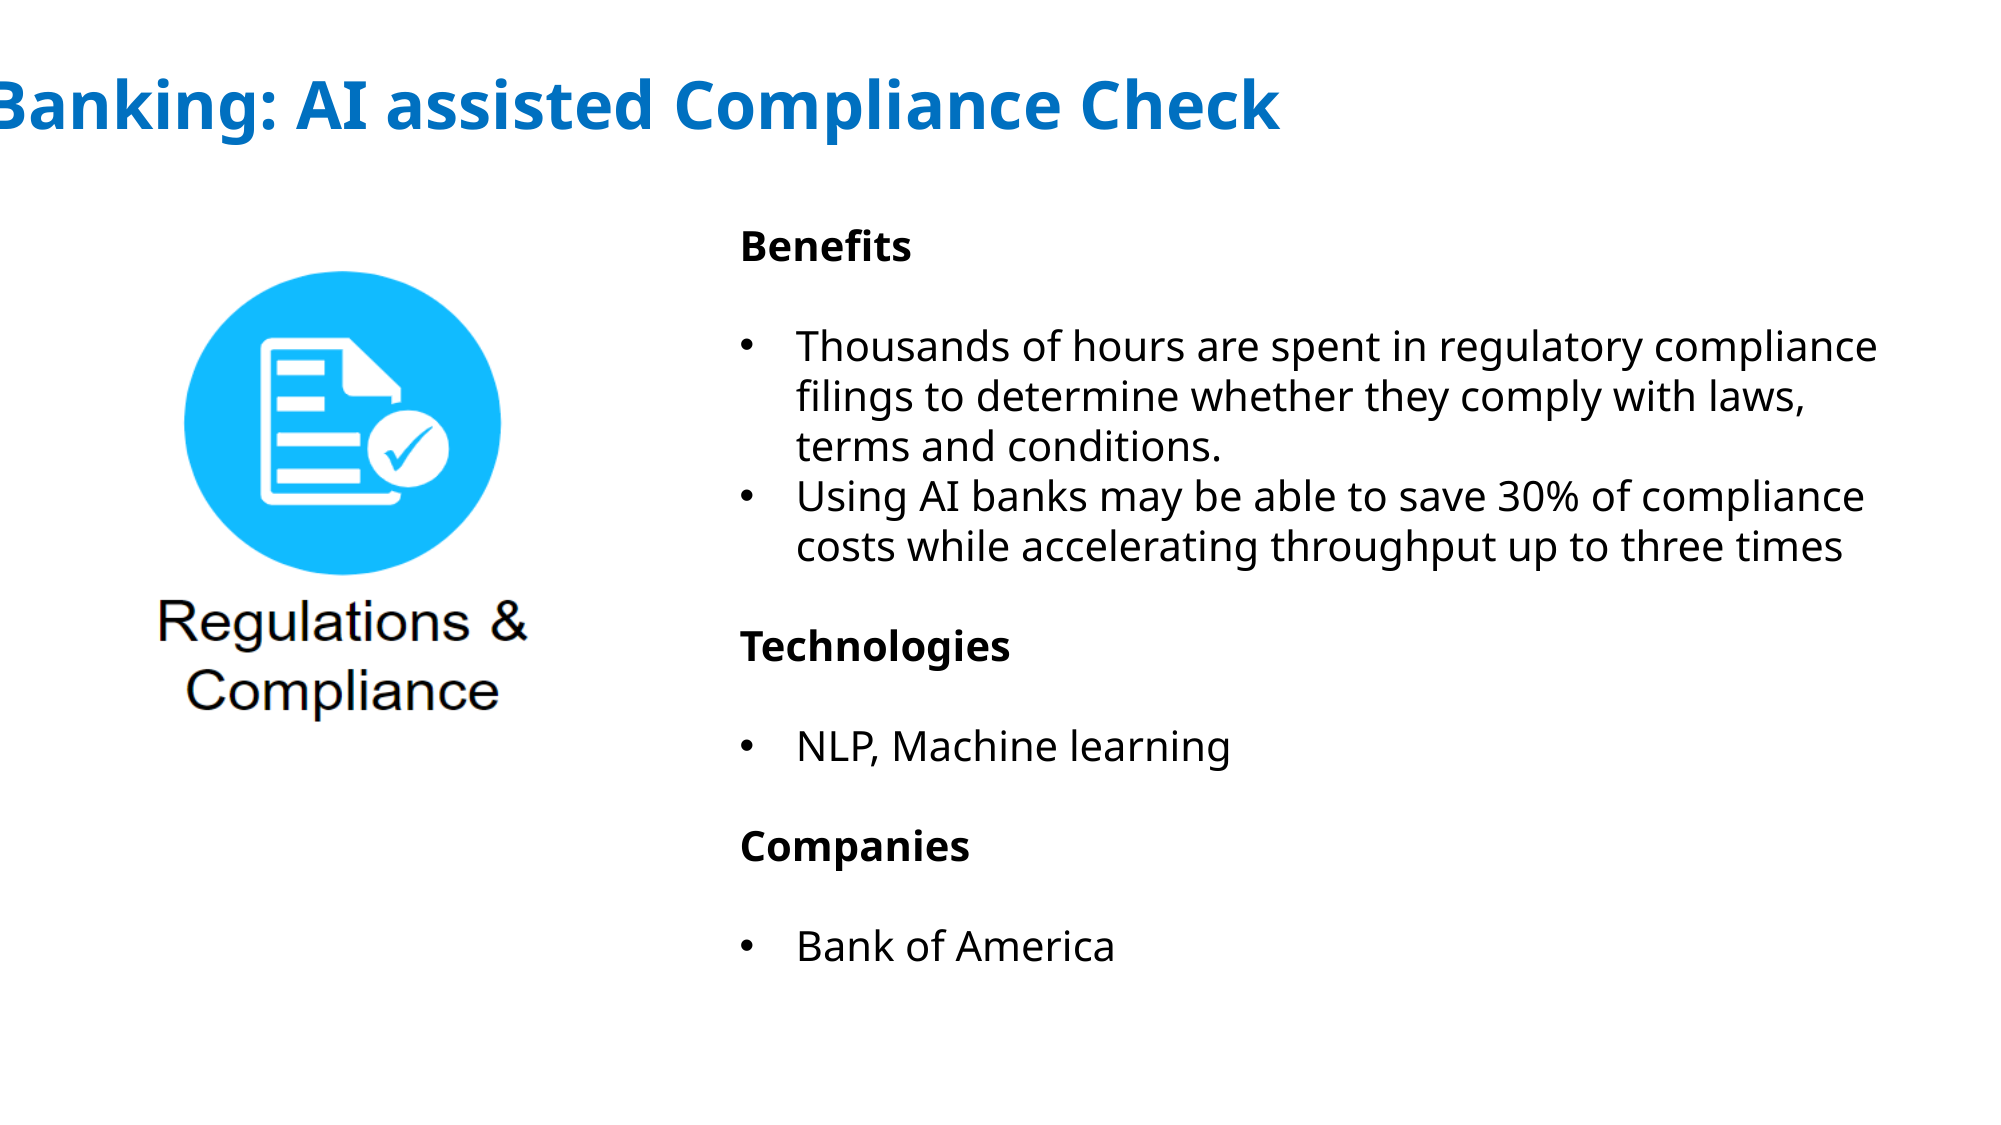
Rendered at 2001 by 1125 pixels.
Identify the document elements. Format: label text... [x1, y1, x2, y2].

text_box Banking: AI assisted Compliance Check [0, 55, 1298, 151]
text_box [79, 229, 609, 778]
text_box Benefits Thousands of hours are spent in regulatory compliance filings to determine whether they comply with laws, terms and conditions. Using AI banks may be able to save 30% of compliance costs while accelerating throughput up to three times Technologies NLP, Machine learning Companies Bank of America [724, 212, 1942, 978]
